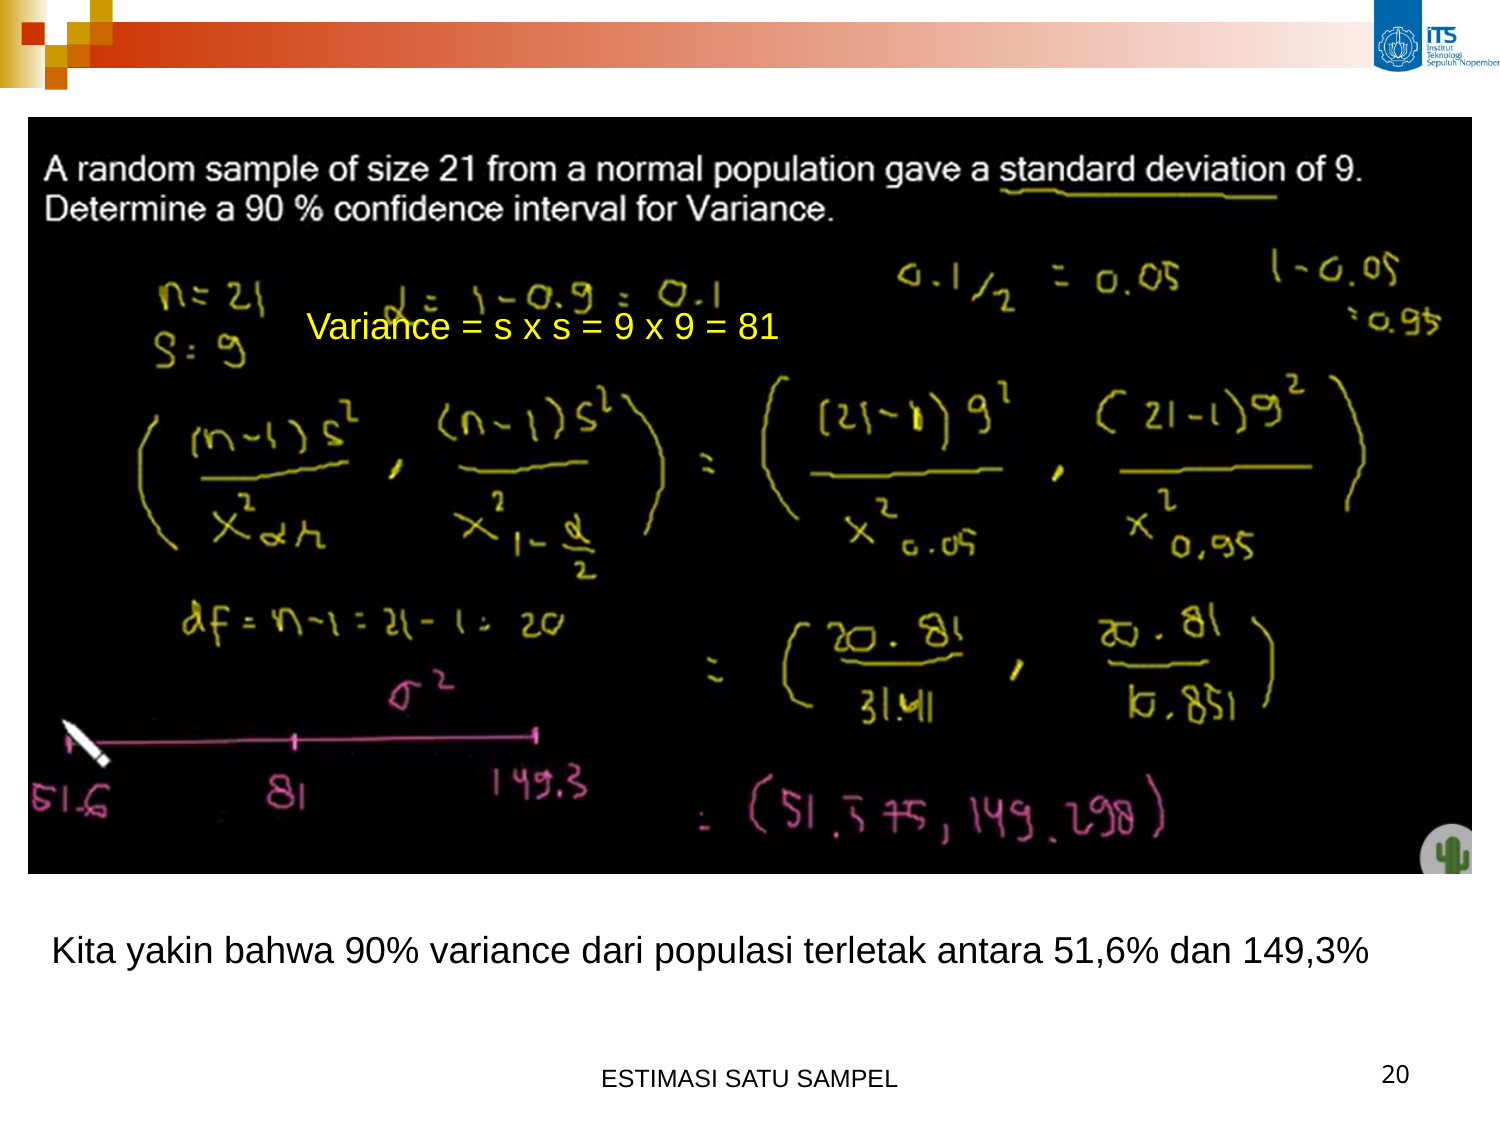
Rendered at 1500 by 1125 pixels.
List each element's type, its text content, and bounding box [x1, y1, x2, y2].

slide_number 20 [1074, 1024, 1426, 1101]
text_box Kita yakin bahwa 90% variance dari populasi terletak antara 51,6% dan 149,3% [36, 918, 1385, 979]
picture [28, 116, 1472, 874]
footer ESTIMASI SATU SAMPEL [512, 1024, 988, 1101]
picture [1374, 0, 1500, 72]
